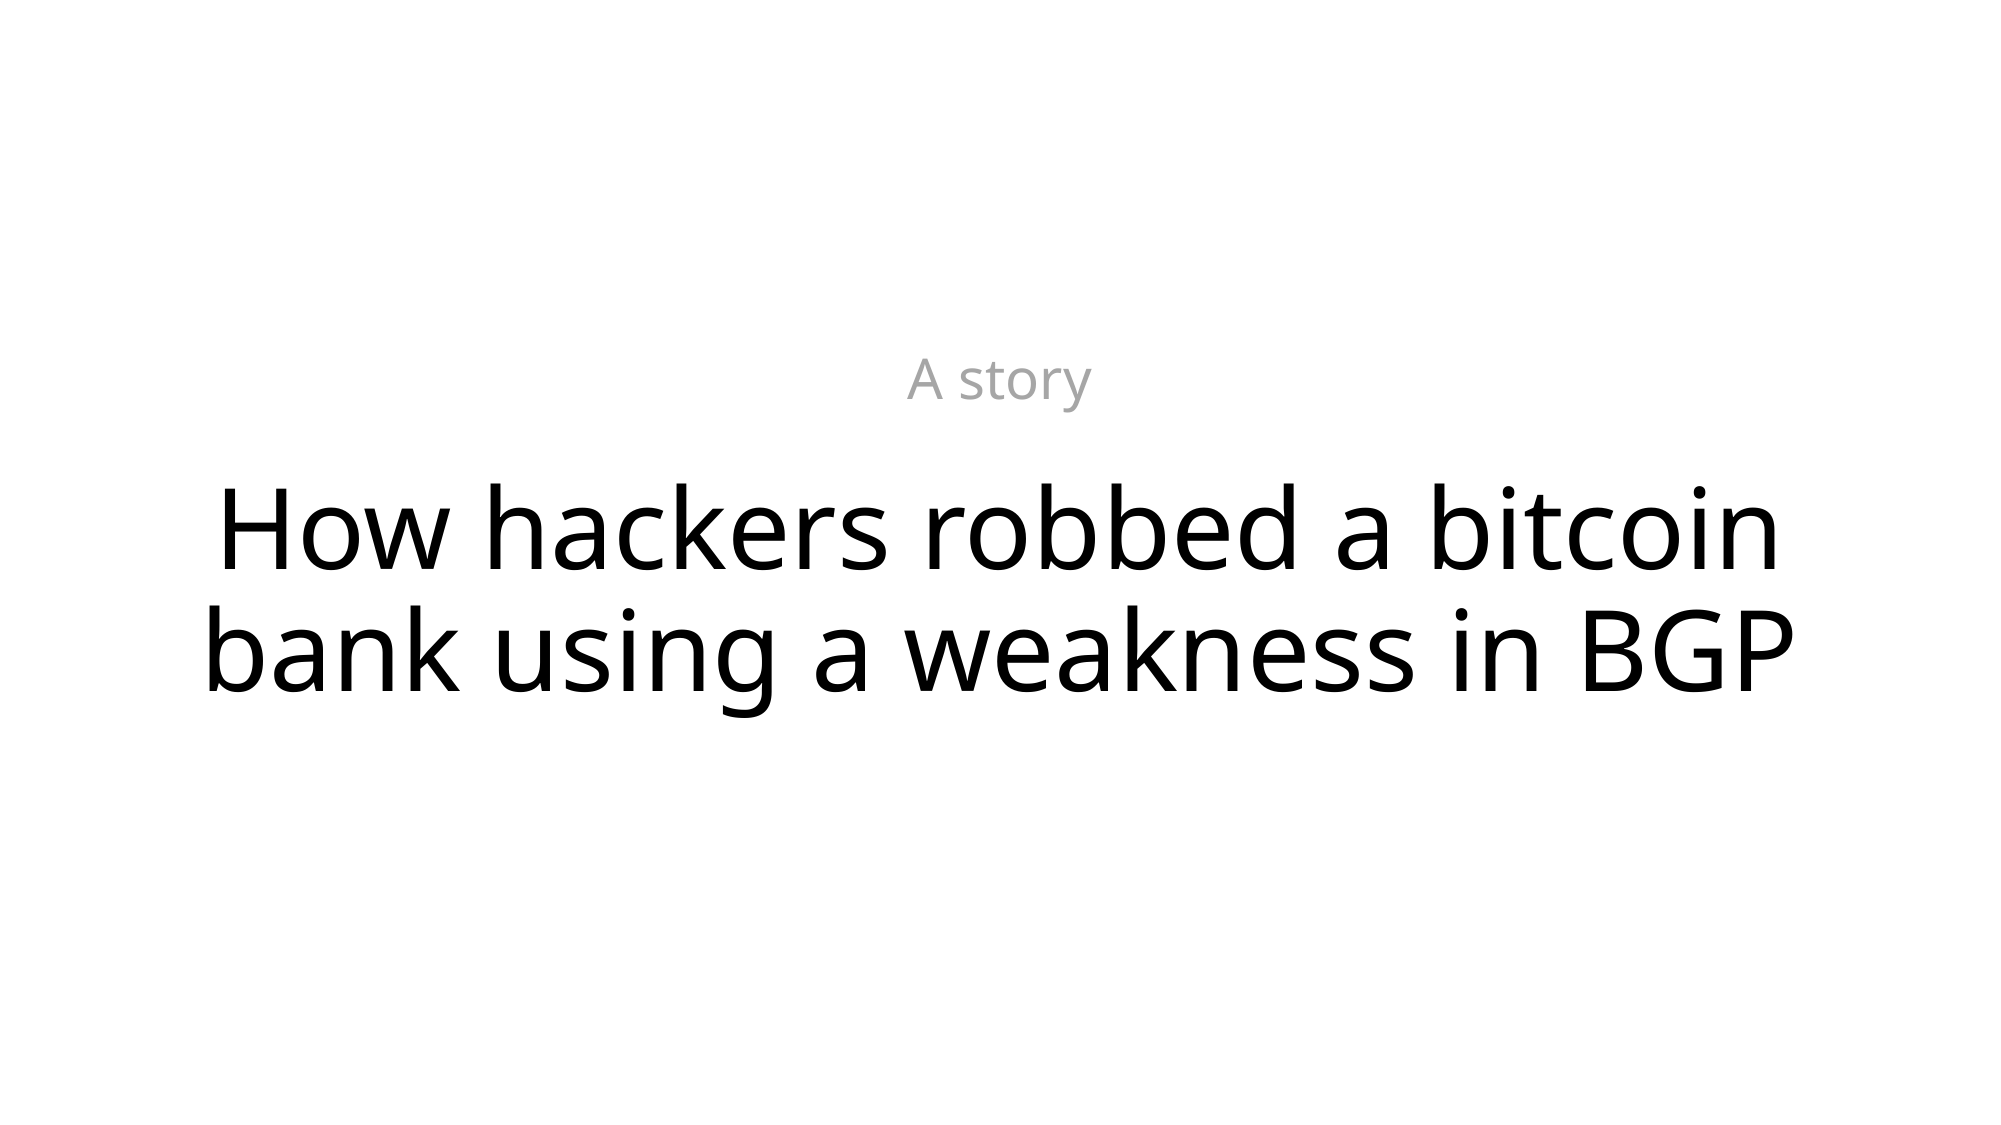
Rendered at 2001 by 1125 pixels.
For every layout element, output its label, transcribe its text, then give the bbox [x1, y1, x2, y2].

title A story How hackers robbed a bitcoin bank using a weakness in BGP [67, 274, 1933, 853]
